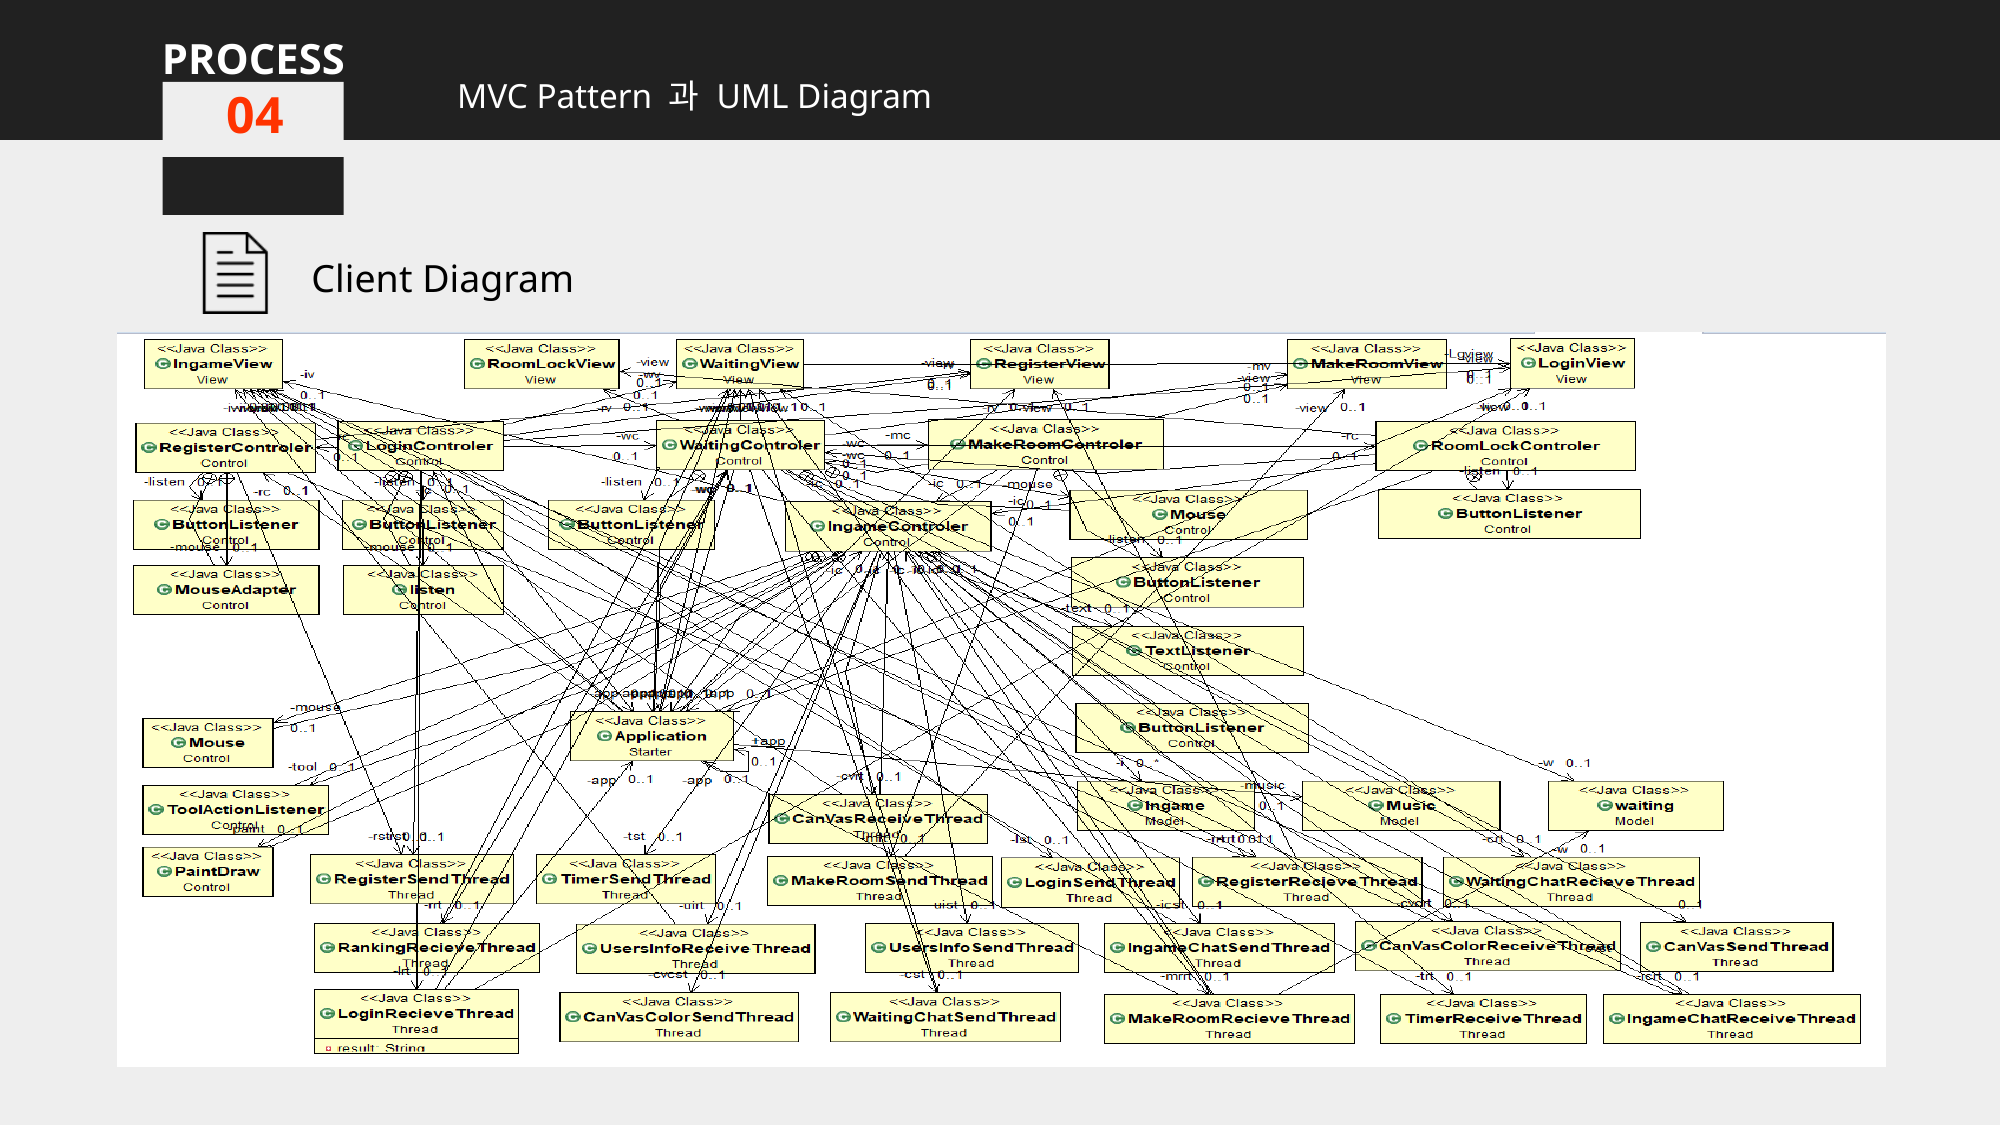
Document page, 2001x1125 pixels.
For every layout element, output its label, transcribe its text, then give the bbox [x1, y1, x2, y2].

text_box [299, 81, 345, 141]
text_box [345, 0, 2000, 141]
text_box Client Diagram [296, 247, 590, 308]
text_box [161, 156, 345, 216]
picture [194, 232, 277, 314]
text_box MVC Pattern 과 UML Diagram [442, 47, 1234, 123]
text_box PROCESS [147, 0, 360, 91]
picture [117, 332, 1886, 1067]
text_box [161, 81, 211, 141]
text_box 04 [211, 75, 299, 151]
text_box [0, 0, 161, 141]
